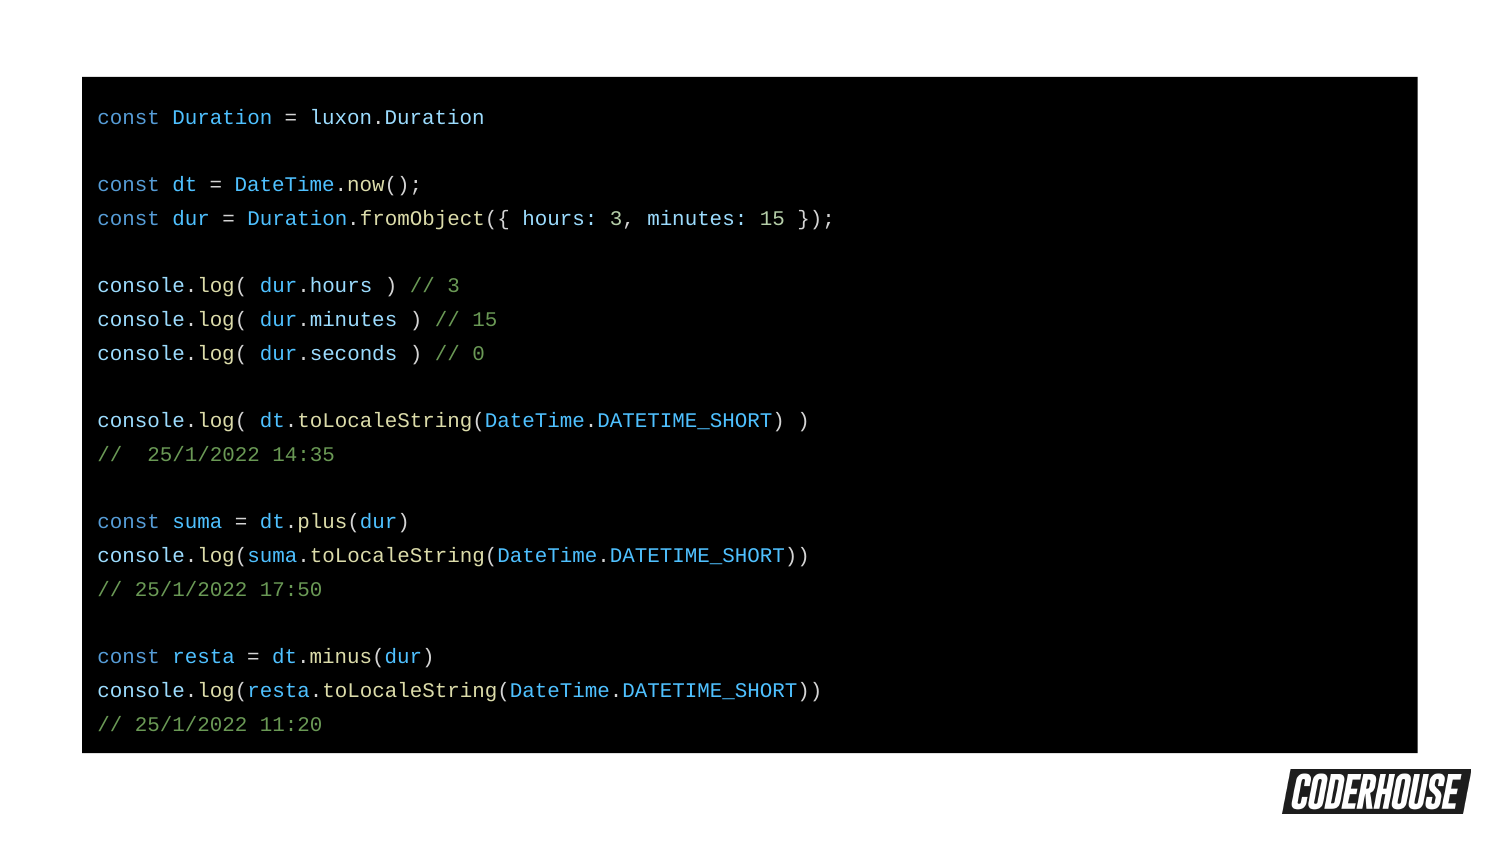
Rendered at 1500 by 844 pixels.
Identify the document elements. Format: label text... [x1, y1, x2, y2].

text_box const Duration = luxon.Duration const dt = DateTime.now(); const dur = Duration.fromObject({ hours: 3, minutes: 15 }); console.log( dur.hours ) // 3 console.log( dur.minutes ) // 15 console.log( dur.seconds ) // 0 console.log( dt.toLocaleString(DateTime.DATETIME_SHORT) ) // 25/1/2022 14:35 const suma = dt.plus(dur) console.log(suma.toLocaleString(DateTime.DATETIME_SHORT)) // 25/1/2022 17:50 const resta = dt.minus(dur) console.log(resta.toLocaleString(DateTime.DATETIME_SHORT)) // 25/1/2022 11:20 [82, 76, 1418, 754]
picture [1281, 769, 1471, 814]
